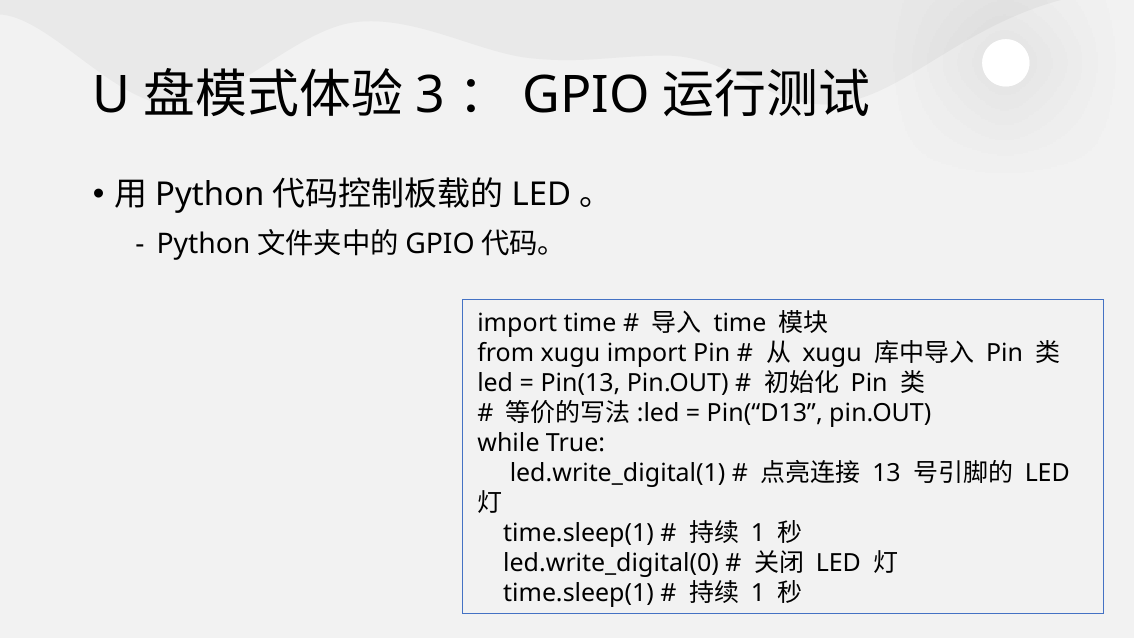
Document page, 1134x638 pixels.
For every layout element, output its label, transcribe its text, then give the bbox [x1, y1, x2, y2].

text_box import time # 导入 time 模块 from xugu import Pin # 从 xugu 库中导入 Pin 类 led = Pin(13, Pin.OUT) # 初始化 Pin 类 # 等价的写法:led = Pin(“D13”, pin.OUT) while True: led.write_digital(1) # 点亮连接 13 号引脚的 LED 灯 time.sleep(1) # 持续 1 秒 led.write_digital(0) # 关闭 LED 灯 time.sleep(1) # 持续 1 秒 [462, 299, 1104, 614]
title U盘模式体验3：GPIO运行测试 [77, 33, 1056, 158]
list 用Python代码控制板载的LED。 Python文件夹中的GPIO代码。 [77, 169, 1056, 294]
